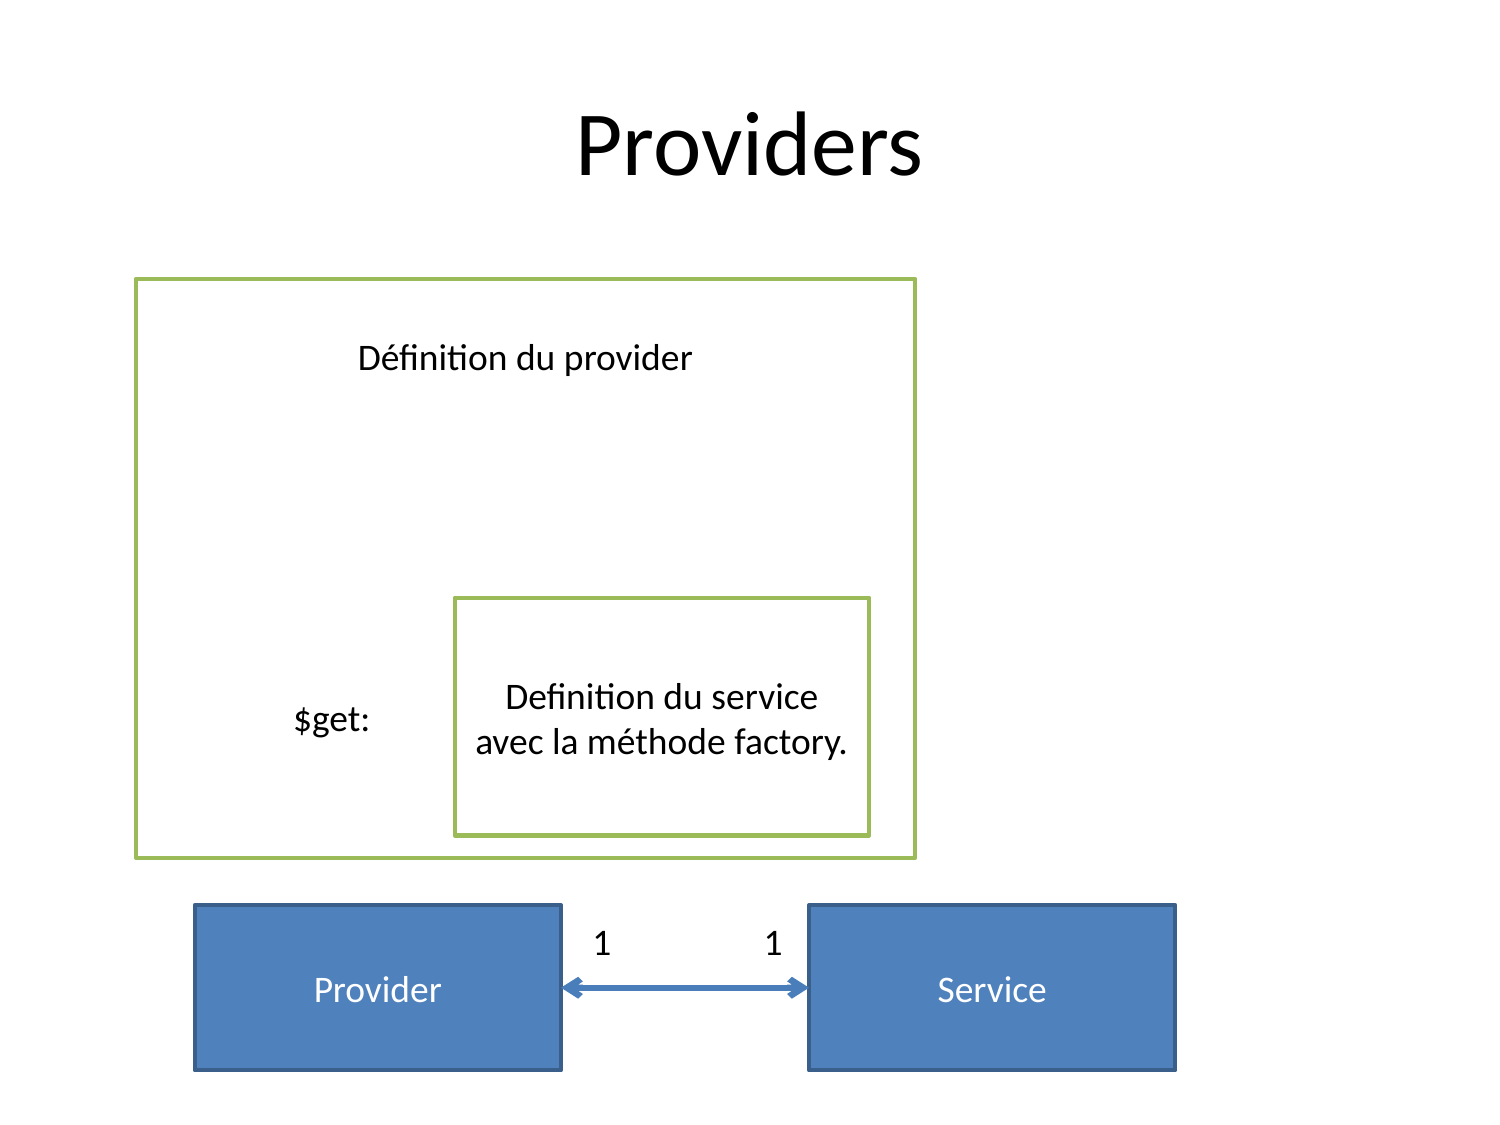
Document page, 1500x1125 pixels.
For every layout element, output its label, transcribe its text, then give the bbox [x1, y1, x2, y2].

text_box [134, 277, 917, 860]
text_box 1 [748, 910, 798, 971]
text_box Définition du provider [343, 325, 708, 385]
text_box 1 [577, 910, 627, 971]
text_box Service [807, 903, 1177, 1072]
text_box Provider [193, 903, 563, 1072]
title Providers [75, 45, 1425, 233]
text_box Definition du service avec la méthode factory. [453, 596, 871, 838]
text_box $get: [278, 686, 386, 747]
